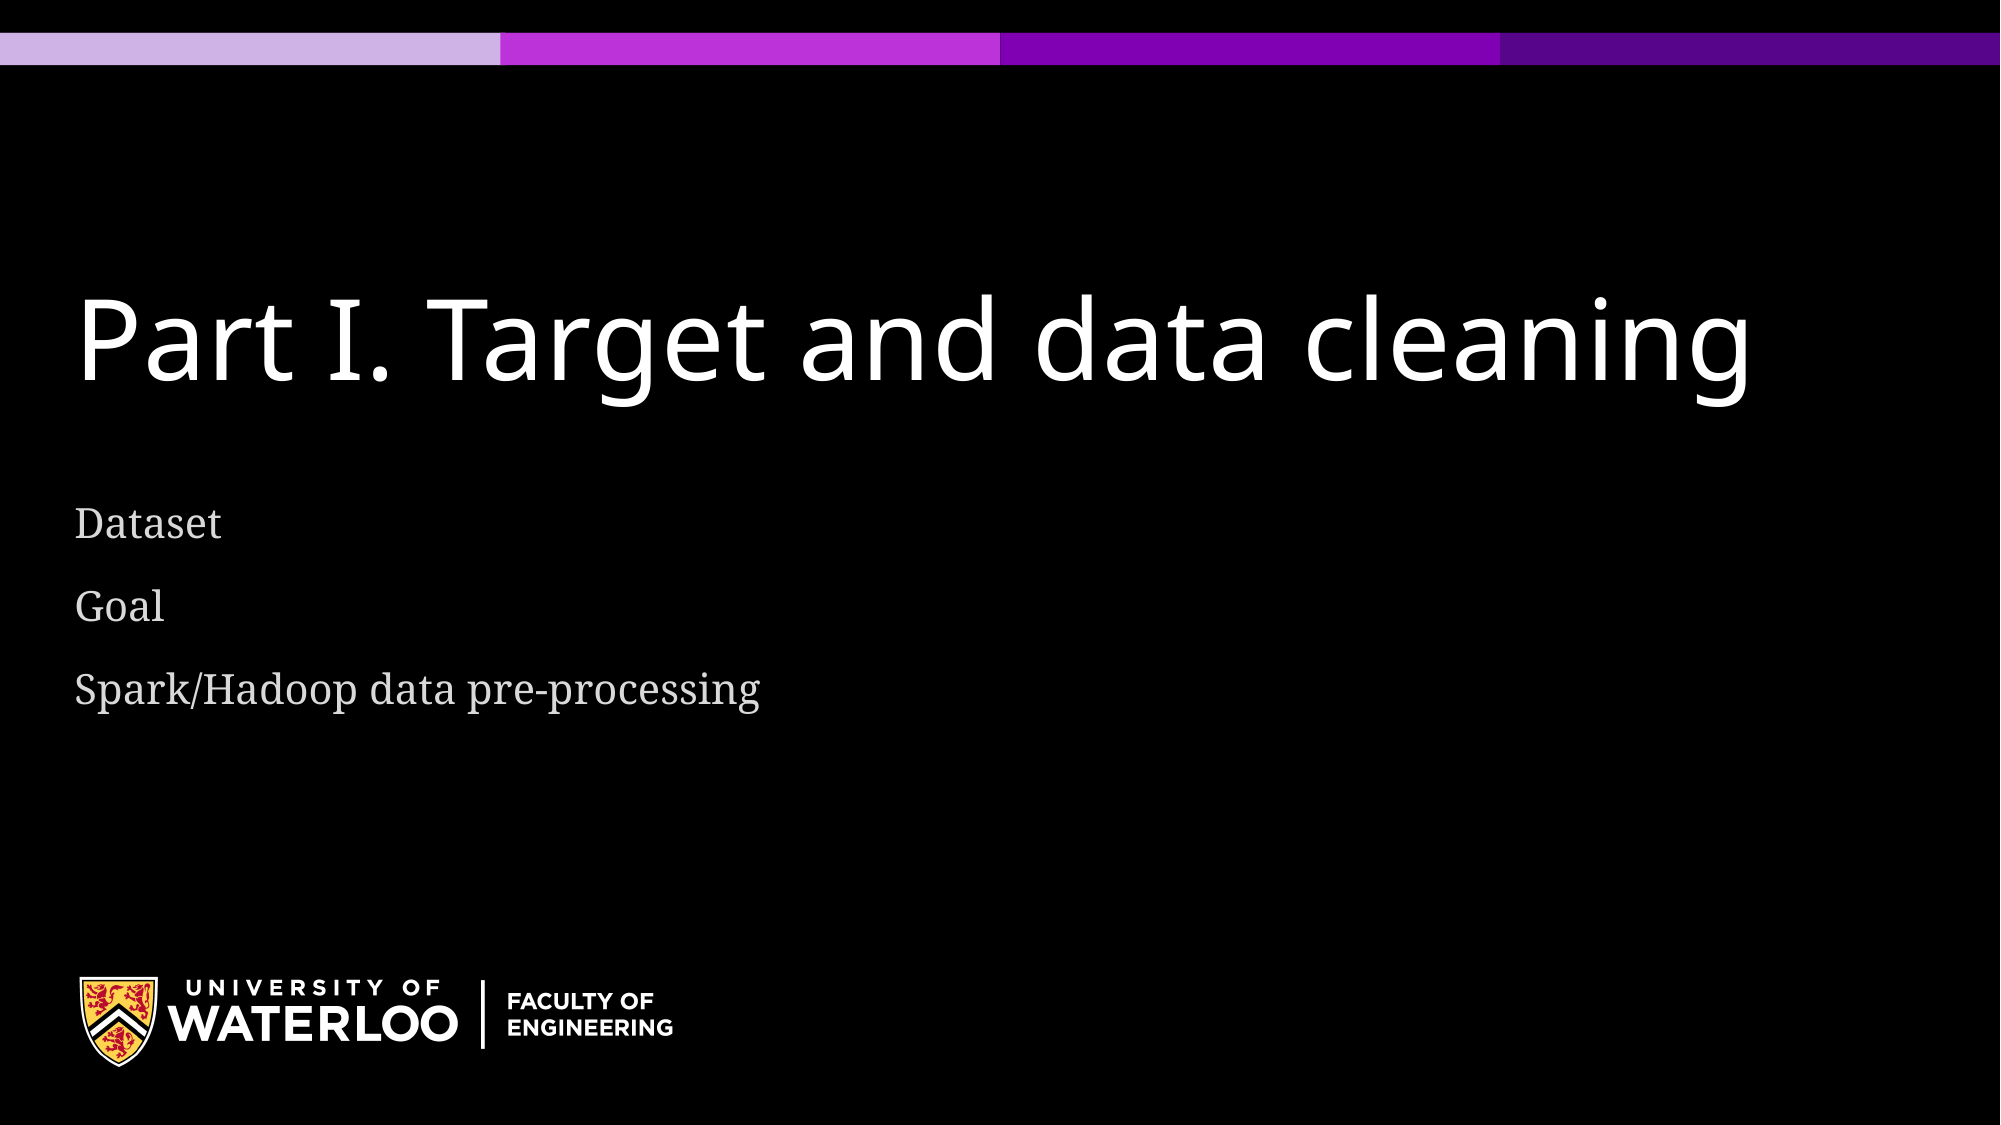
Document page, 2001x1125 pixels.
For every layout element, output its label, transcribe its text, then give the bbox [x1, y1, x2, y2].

picture [1, 918, 751, 1125]
title Part I. Target and data cleaning [74, 168, 1835, 411]
subtitle Dataset Goal Spark/Hadoop data pre-processing [74, 488, 975, 771]
